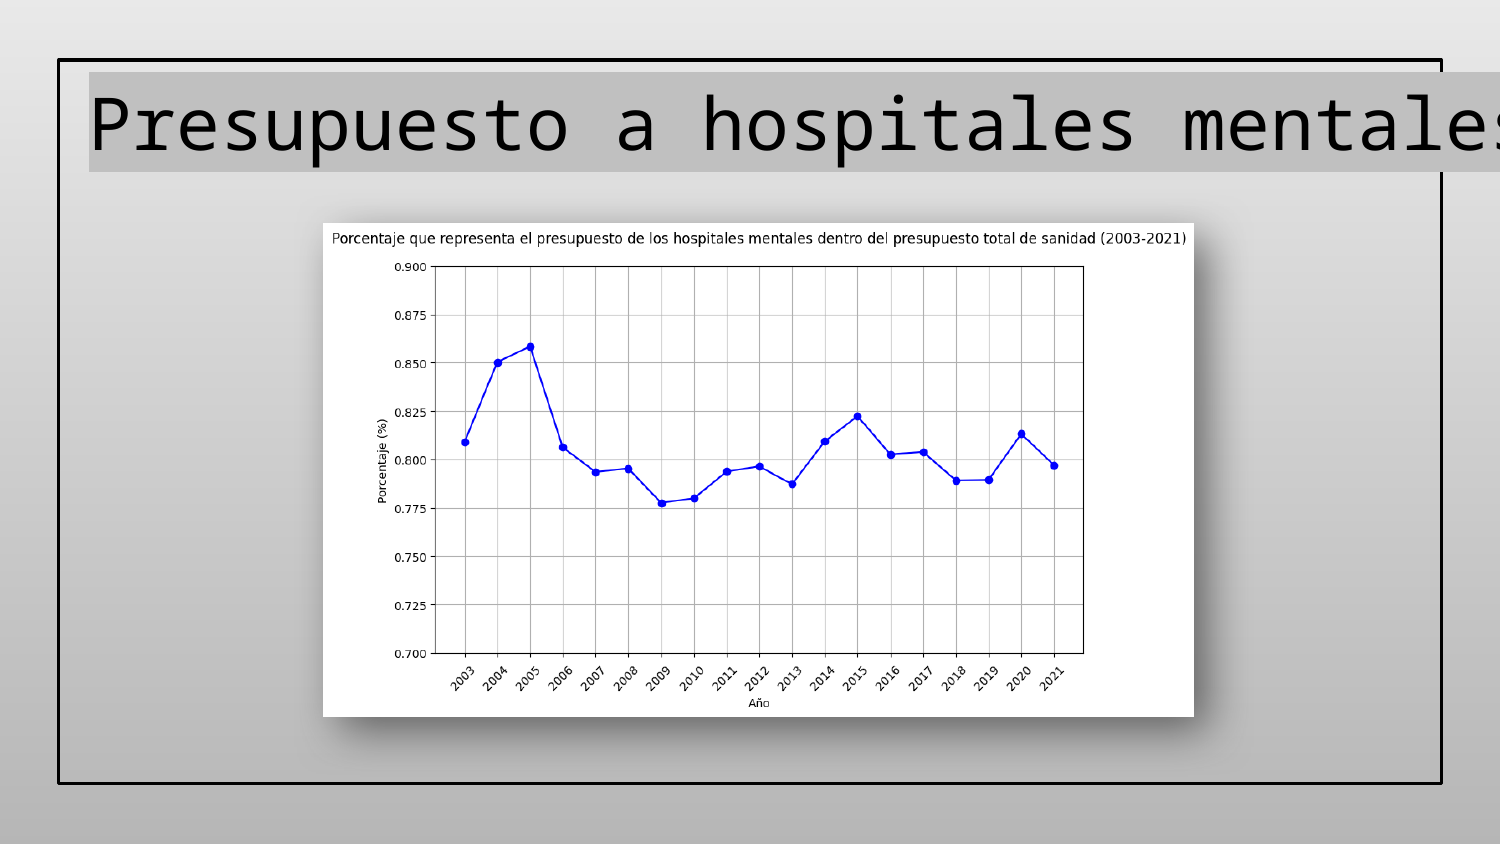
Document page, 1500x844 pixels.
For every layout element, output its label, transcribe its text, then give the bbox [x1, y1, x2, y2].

picture [323, 223, 1194, 717]
text_box Presupuesto a hospitales mentales [74, 69, 1500, 172]
